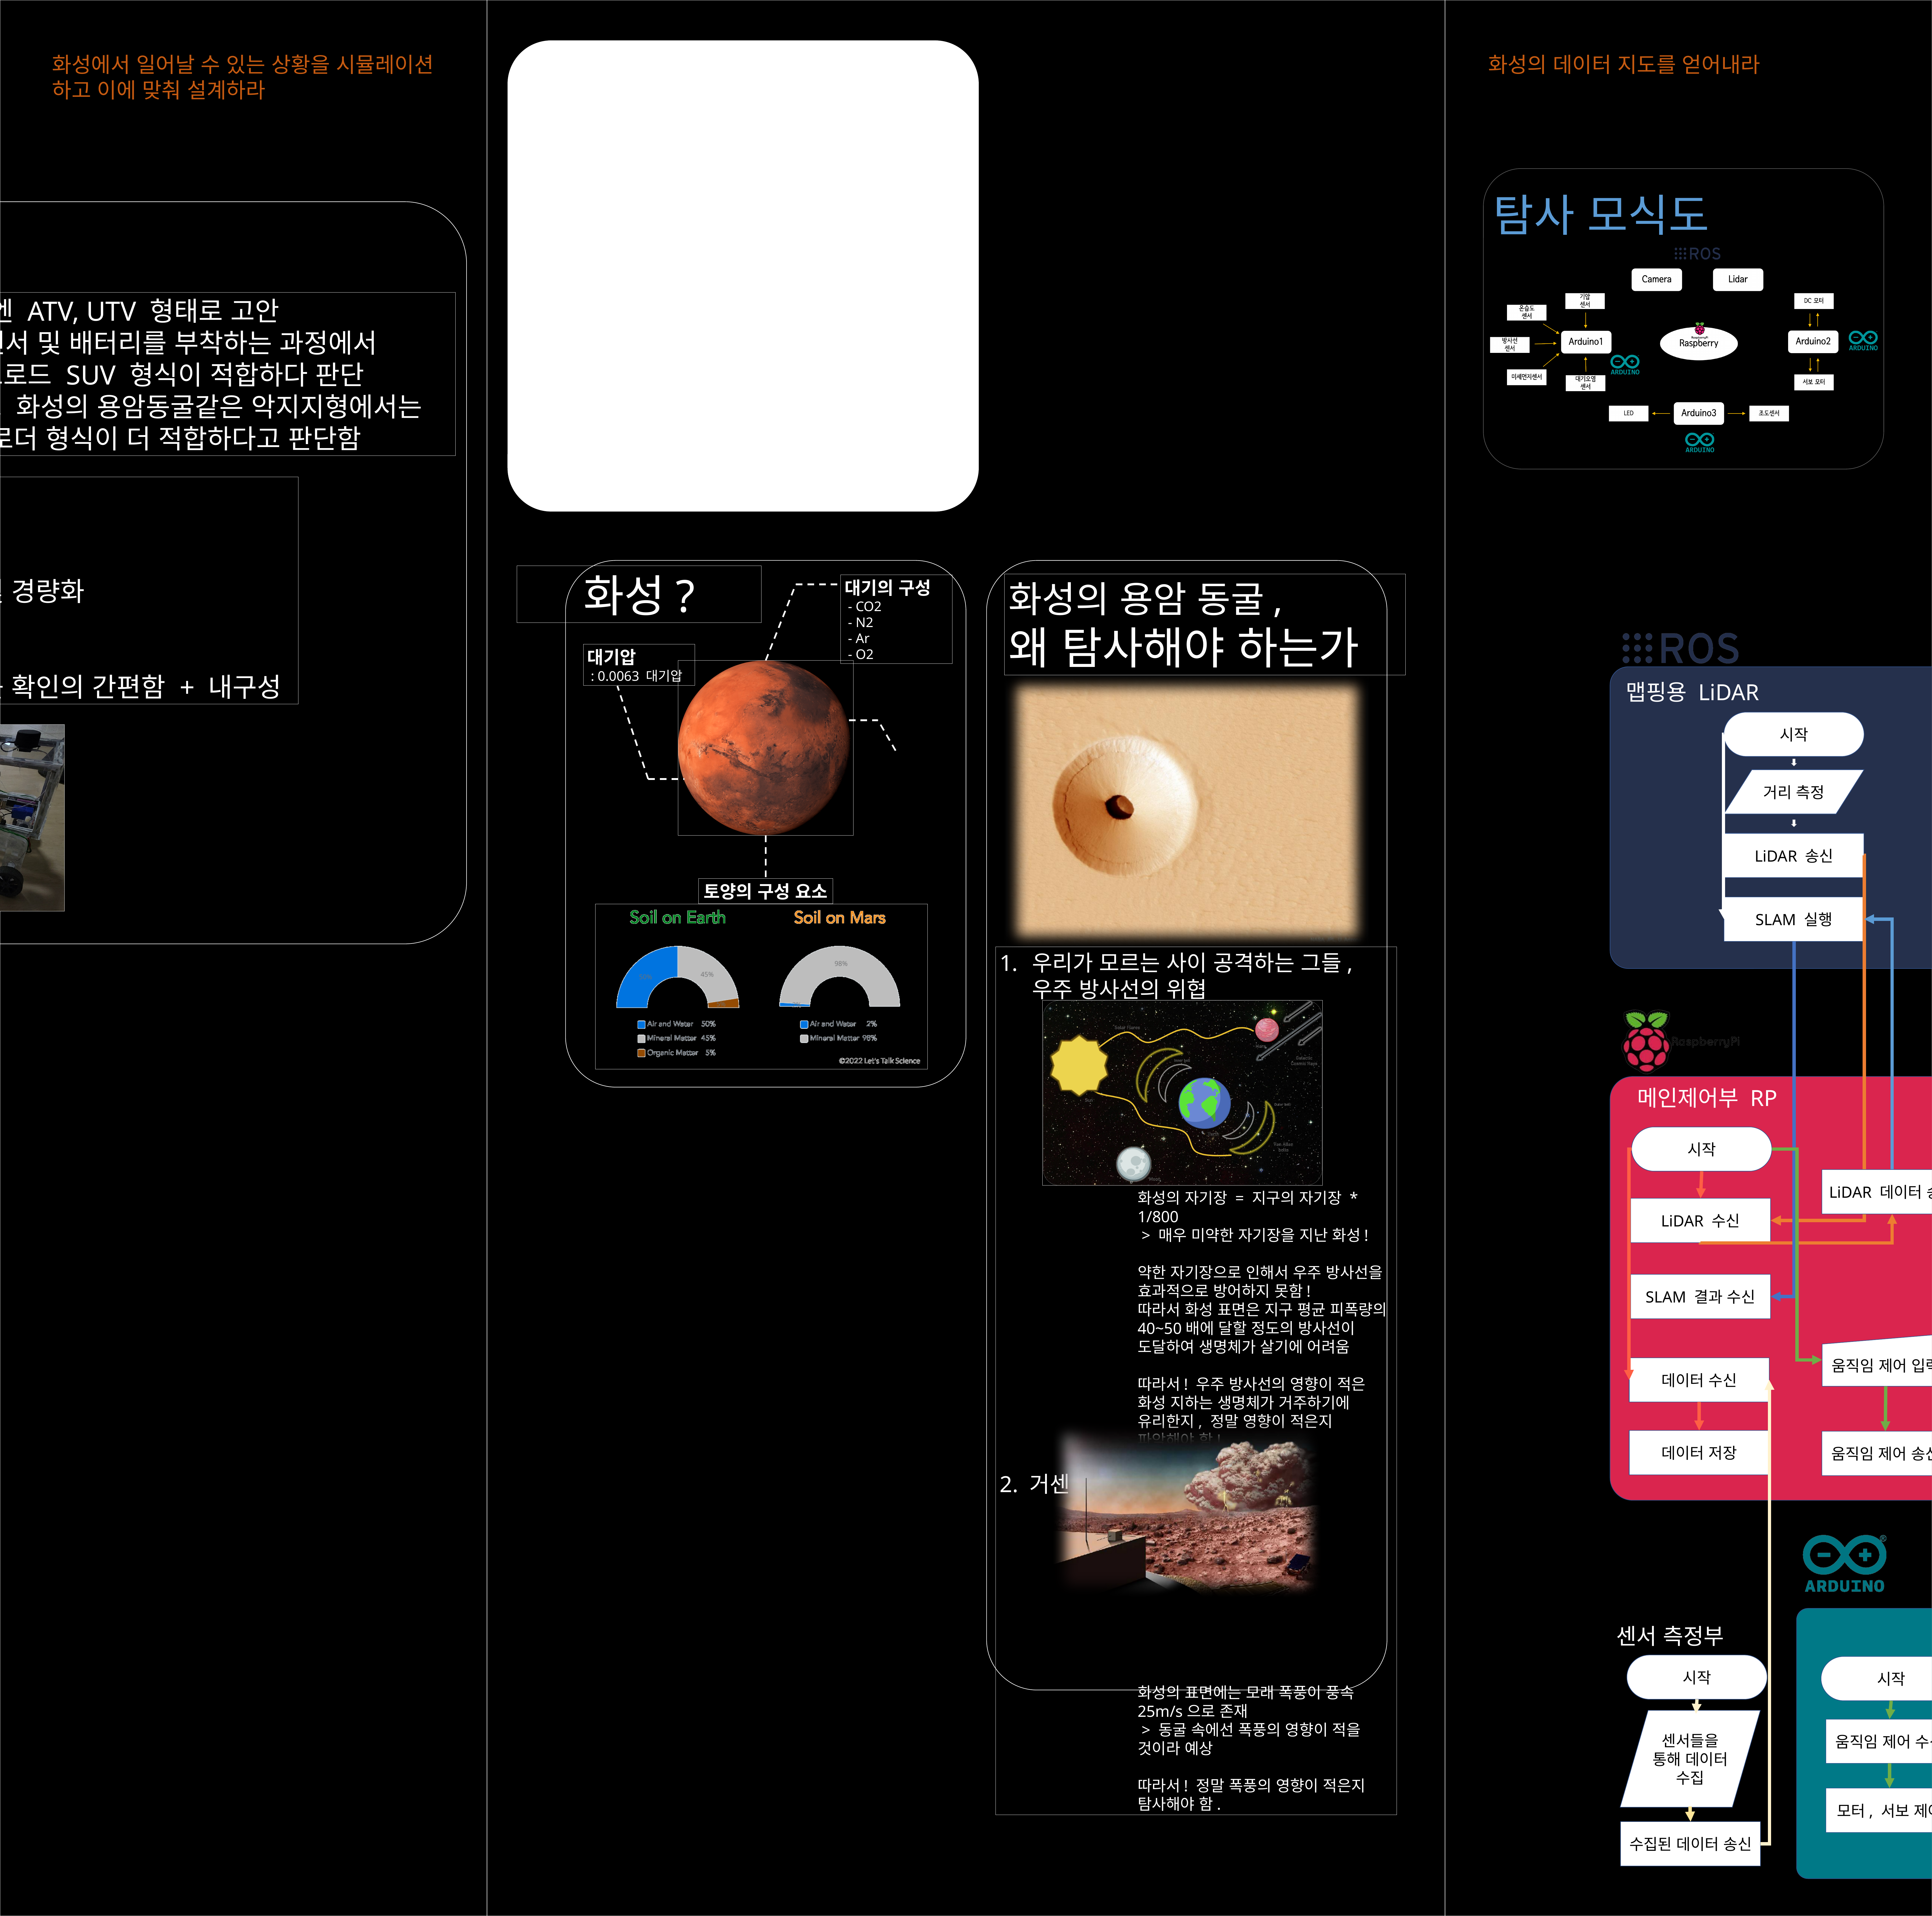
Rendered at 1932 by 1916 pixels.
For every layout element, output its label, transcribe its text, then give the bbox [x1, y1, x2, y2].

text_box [617, 686, 648, 779]
text_box LiDAR 송신 [1725, 833, 1864, 878]
text_box [1796, 1608, 1932, 1879]
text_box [1760, 1380, 1769, 1844]
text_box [1889, 1701, 1891, 1719]
picture [1007, 677, 1366, 946]
text_box [1445, 0, 1932, 1916]
text_box 맵핑용 LiDAR [1622, 676, 1883, 707]
picture [1489, 247, 1878, 452]
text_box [878, 720, 896, 751]
text_box 거리 측정 [1725, 769, 1865, 814]
text_box 움직임 제어 입력 [1822, 1334, 1932, 1387]
text_box 시작 [1821, 1656, 1932, 1701]
text_box [1702, 1159, 1770, 1198]
text_box 시작 [1626, 1655, 1760, 1700]
text_box 화성의 데이터 지도를 얻어내라 [1484, 49, 1884, 79]
picture [1052, 1418, 1322, 1598]
text_box 센서 측정부 [1771, 1620, 1873, 1651]
text_box SLAM 결과 수신 [1632, 1274, 1771, 1319]
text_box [1753, 1030, 1932, 1059]
text_box [1822, 1214, 1932, 1344]
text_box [1770, 855, 1864, 1030]
text_box [1632, 1297, 1932, 1501]
text_box 초기엔 ATV, UTV 형태로 고안 → 센서 및 배터리를 부착하는 과정에서 오프로드 SUV 형식이 적합하다 판단 또한, 화성의 용암동굴같은 악지지형에서는 오프로더 형식이 더 적합하다고 판단함 [0, 292, 456, 456]
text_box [1696, 1699, 1697, 1714]
text_box 대기의 구성 - CO2 - N2 - Ar - O2 [840, 575, 952, 664]
text_box LiDAR 데이터 송신 [1864, 1169, 1932, 1214]
text_box [1632, 1243, 1772, 1296]
text_box [986, 560, 1387, 1669]
text_box 화성? [517, 566, 761, 623]
picture [1796, 1527, 1892, 1600]
text_box [1894, 1076, 1932, 1107]
text_box LiDAR 수신 [1632, 1198, 1771, 1243]
text_box [1610, 1131, 1760, 1501]
text_box 수집된 데이터 송신 [1620, 1821, 1761, 1866]
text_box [766, 584, 796, 661]
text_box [1772, 1149, 1822, 1360]
text_box 센서 측정부 [1612, 1620, 1760, 1651]
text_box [1770, 1059, 1864, 1107]
text_box 대기압 : 0.0063 대기압 [583, 644, 695, 686]
text_box [1610, 666, 1932, 969]
text_box [0, 201, 467, 944]
picture [1620, 614, 1741, 682]
picture [595, 904, 928, 1069]
text_box [507, 40, 979, 512]
text_box 사용된 주 재료 알루미늄 프로파일 > 제작의 용이성 및 경량화 아크릴 > 로버 내부 구조를 확인의 간편함 + 내구성 [0, 477, 298, 704]
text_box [1782, 1132, 1811, 1149]
text_box SLAM 실행 [1724, 897, 1770, 942]
text_box 데이터 수신 [1629, 1358, 1769, 1402]
text_box [1791, 819, 1797, 827]
text_box [1610, 1076, 1770, 1107]
text_box [1483, 168, 1884, 469]
picture [678, 660, 853, 836]
text_box 데이터 저장 [1629, 1430, 1760, 1475]
text_box 메인제어부 RP [1633, 1082, 1770, 1107]
text_box [1866, 1131, 1891, 1169]
text_box 화성에서 일어날 수 있는 상황을 시뮬레이션 하고 이에 맞춰 설계하라 [48, 49, 448, 105]
text_box [487, 0, 1445, 1916]
text_box [1894, 1131, 1932, 1169]
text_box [1700, 1171, 1702, 1199]
text_box 시작 [1723, 712, 1864, 757]
picture [1042, 1000, 1323, 1186]
text_box 모터, 서보 제어 [1826, 1788, 1932, 1833]
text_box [1605, 1107, 1932, 1131]
text_box 화성의 용암 동굴, 왜 탐사해야 하는가 [1004, 574, 1406, 675]
text_box [1791, 759, 1797, 766]
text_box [1629, 1149, 1632, 1380]
text_box [1866, 1076, 1891, 1082]
text_box 메인제어부 RP [1864, 1082, 1894, 1107]
text_box [0, 0, 487, 1916]
text_box 우리가 모르는 사이 공격하는 그들, 우주 방사선의 위협 화성의 자기장 = 지구의 자기장 * 1/800 > 매우 미약한 자기장을 지난 화성! 약한 자기장으로 인해서 우주 방사선을 효과적으로 방어하지 못함! 따라서 화성 표면은 지구 평균 피폭량의 40~50배에 달할 정도의 방사선이 도달하여 생명체가 살기에 어려움 따라서! 우주 방사선의 영향이 적은 화성 지하는 생명체가 거주하기에 유리한지, 정말 영향이 적은지 파악해야 함! 2. 거센 바람, 모래 폭풍의 공격 화성의 표면에는 모래 폭풍이 풍속 25m/s으로 존재 > 동굴 속에선 폭풍의 영향이 적을 것이라 예상 따라서! 정말 폭풍의 영향이 적은지 탐사해야 함. [996, 947, 1397, 1815]
text_box 시작 [1631, 1131, 1770, 1172]
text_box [1770, 1131, 1864, 1221]
text_box [1763, 1131, 1770, 1139]
text_box 움직임 제어 수신 [1826, 1719, 1932, 1764]
picture [0, 724, 65, 911]
picture [1619, 1007, 1745, 1077]
text_box 토양의 구성 요소 [698, 878, 833, 904]
text_box 센서들을 통해 데이터 수집 [1619, 1710, 1760, 1808]
text_box 탐사 모식도 [1479, 185, 1724, 242]
text_box [565, 560, 966, 1088]
text_box 움직임 제어 송신 [1822, 1431, 1932, 1476]
